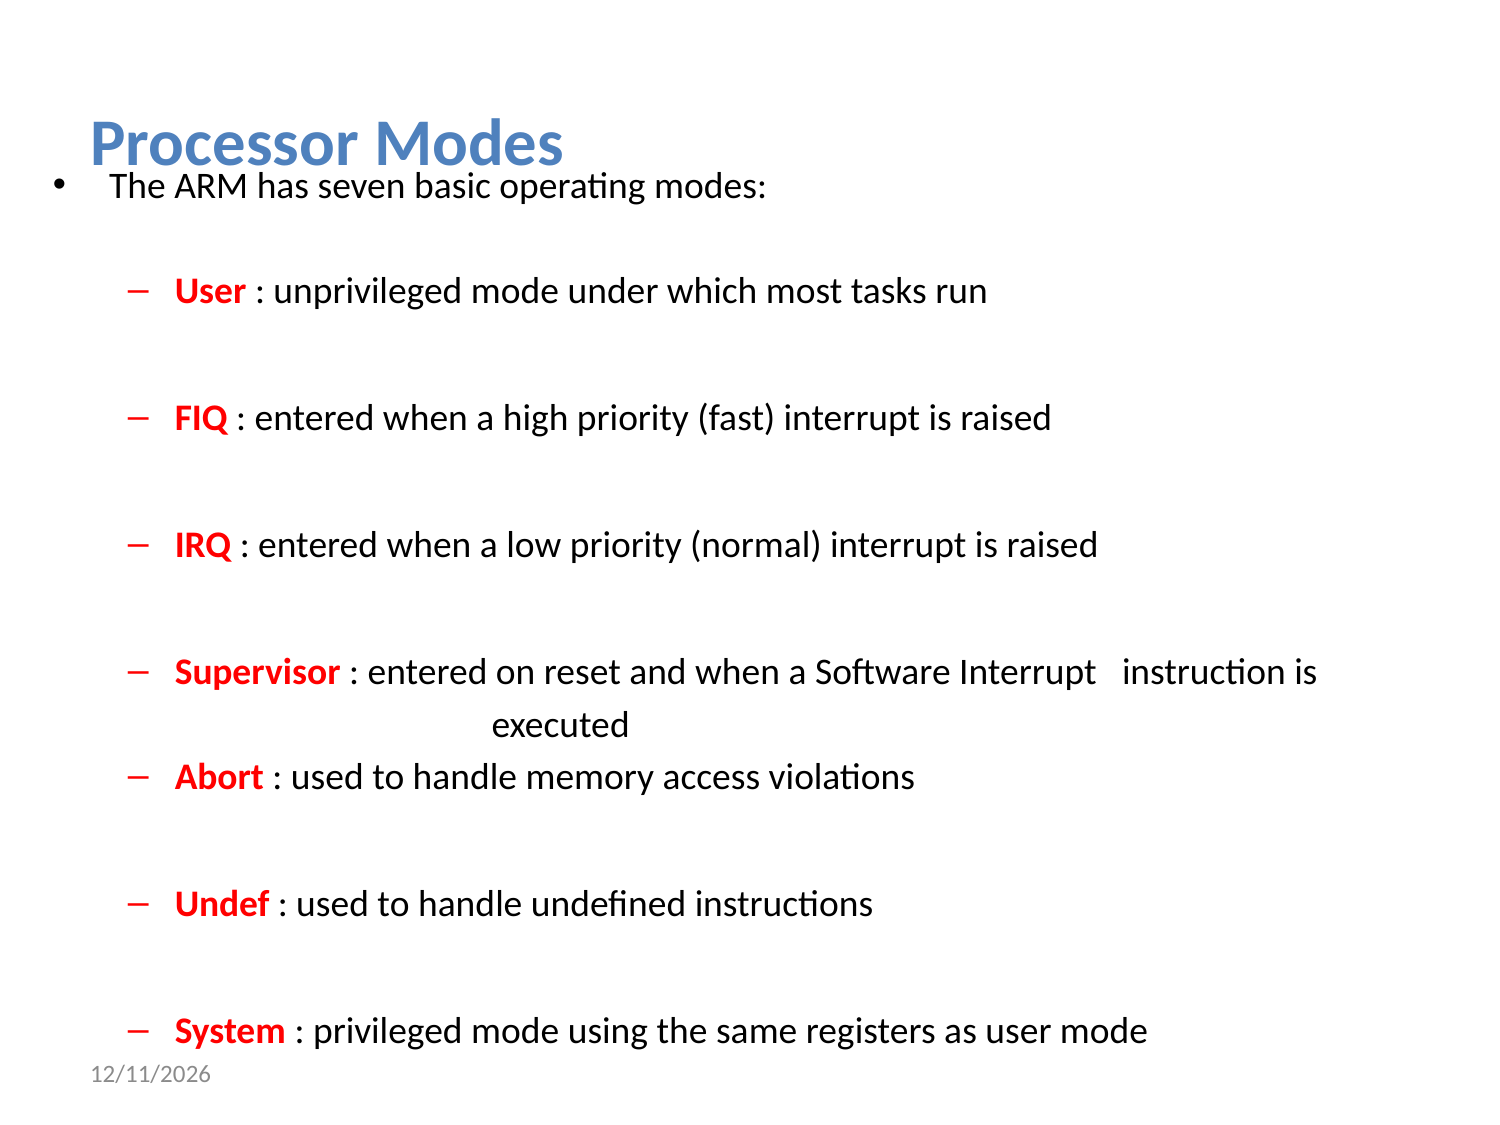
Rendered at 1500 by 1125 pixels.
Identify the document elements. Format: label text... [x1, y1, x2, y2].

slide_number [75, 1042, 425, 1103]
list The ARM has seven basic operating modes: User : unprivileged mode under which most tasks run FIQ : entered when a high priority (fast) interrupt is raised IRQ : entered when a low priority (normal) interrupt is raised Supervisor : entered on reset and when a Software Interrupt instruction is executed Abort : used to handle memory access violations Undef : used to handle undefined instructions System : privileged mode using the same registers as user mode [37, 187, 1450, 1025]
title Processor Modes [75, 45, 1425, 187]
